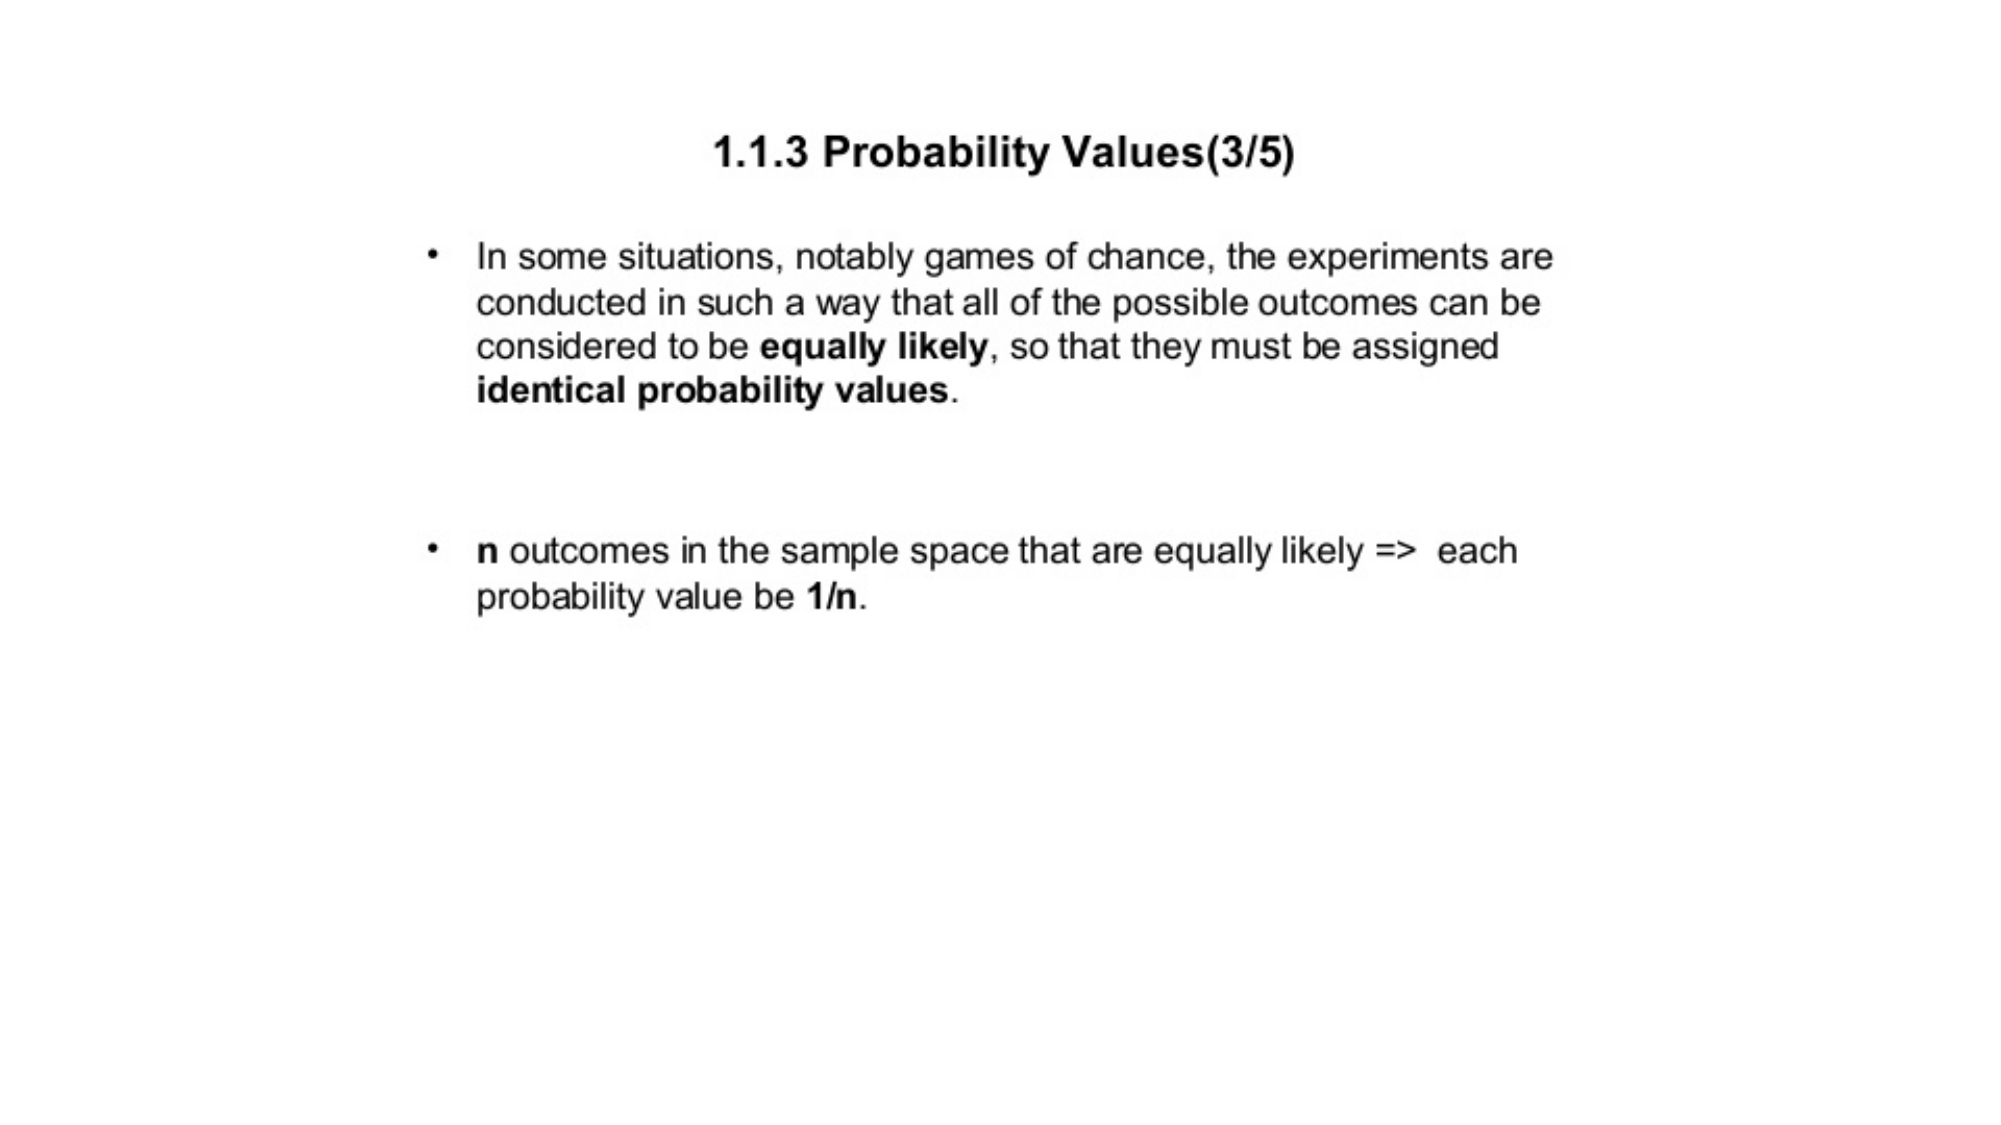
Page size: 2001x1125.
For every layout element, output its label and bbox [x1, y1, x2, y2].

picture [335, 63, 1665, 1062]
